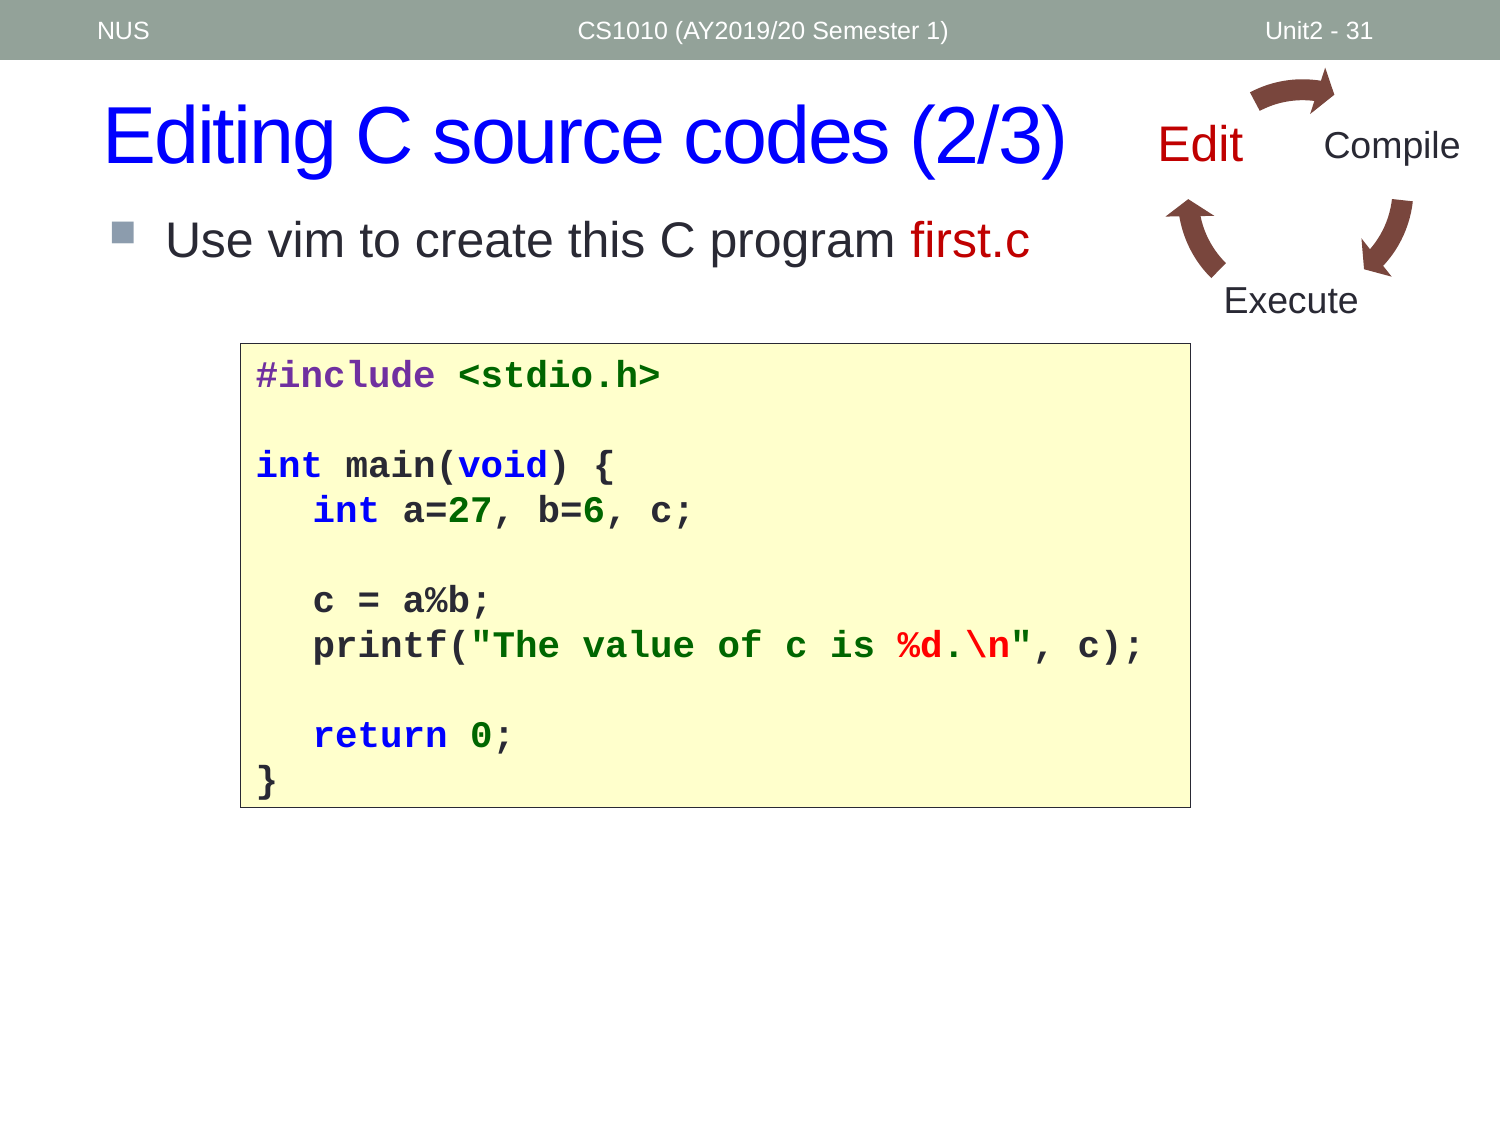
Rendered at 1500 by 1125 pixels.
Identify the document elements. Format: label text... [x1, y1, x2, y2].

text_box #include <stdio.h> int main(void) { int a=27, b=6, c; c = a%b; printf("The value of c is %d.\n", c); return 0; } [240, 343, 1191, 808]
title Editing C source codes (2/3) [87, 75, 1127, 188]
footer CS1010 (AY2019/20 Semester 1) [562, 3, 1238, 57]
slide_number Unit2 - 31 [1250, 3, 1425, 57]
text_box Use vim to create this C program first.c [94, 200, 1127, 313]
slide_number NUS [75, 3, 550, 57]
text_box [1130, 70, 1473, 356]
